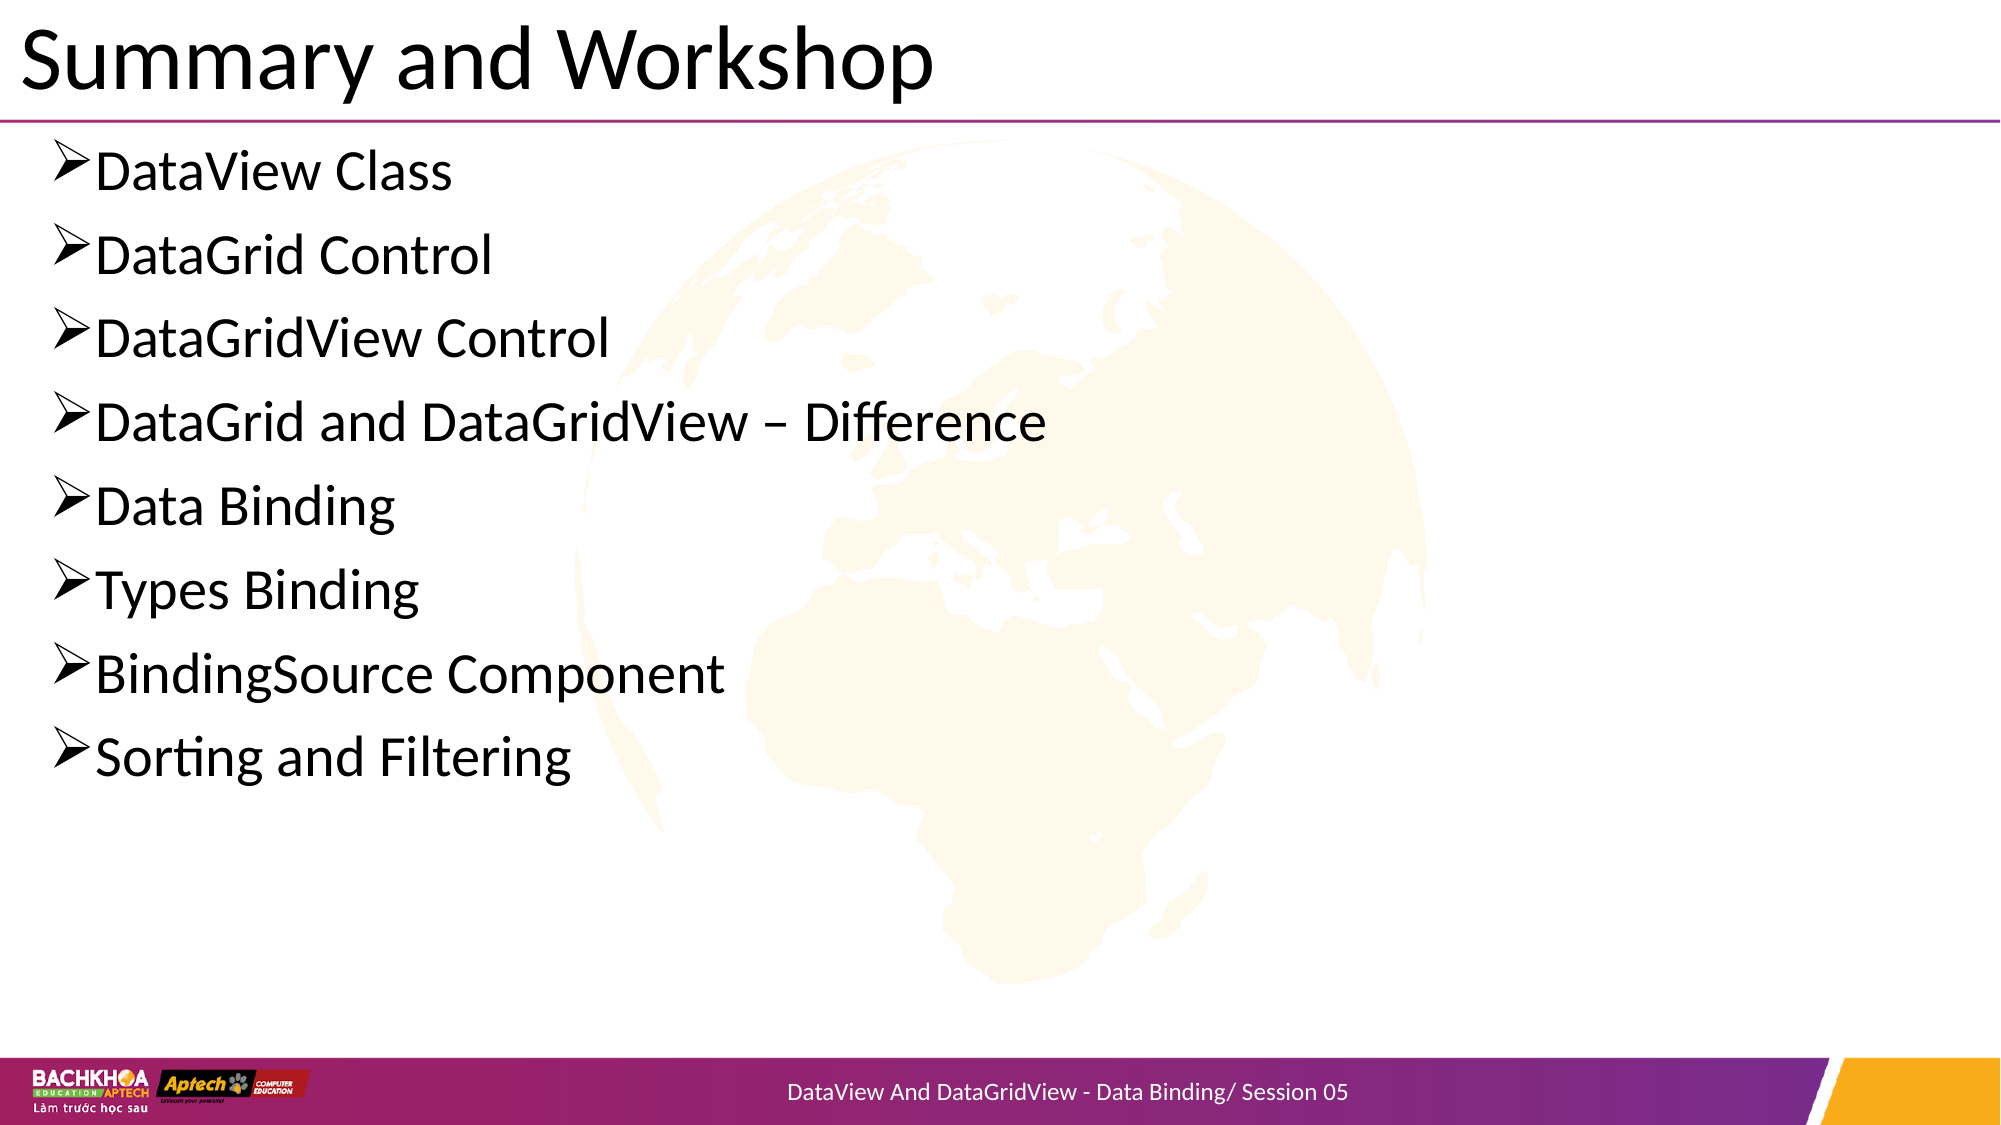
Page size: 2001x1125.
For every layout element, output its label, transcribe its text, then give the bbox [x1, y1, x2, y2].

title Summary and Workshop [5, 3, 1993, 116]
picture [0, 0, 2001, 1125]
list DataView Class DataGrid Control DataGridView Control DataGrid and DataGridView – Difference Data Binding Types Binding BindingSource Component Sorting and Filtering [5, 125, 1993, 1014]
footer DataView And DataGridView - Data Binding/ Session 05 [324, 1060, 1813, 1120]
